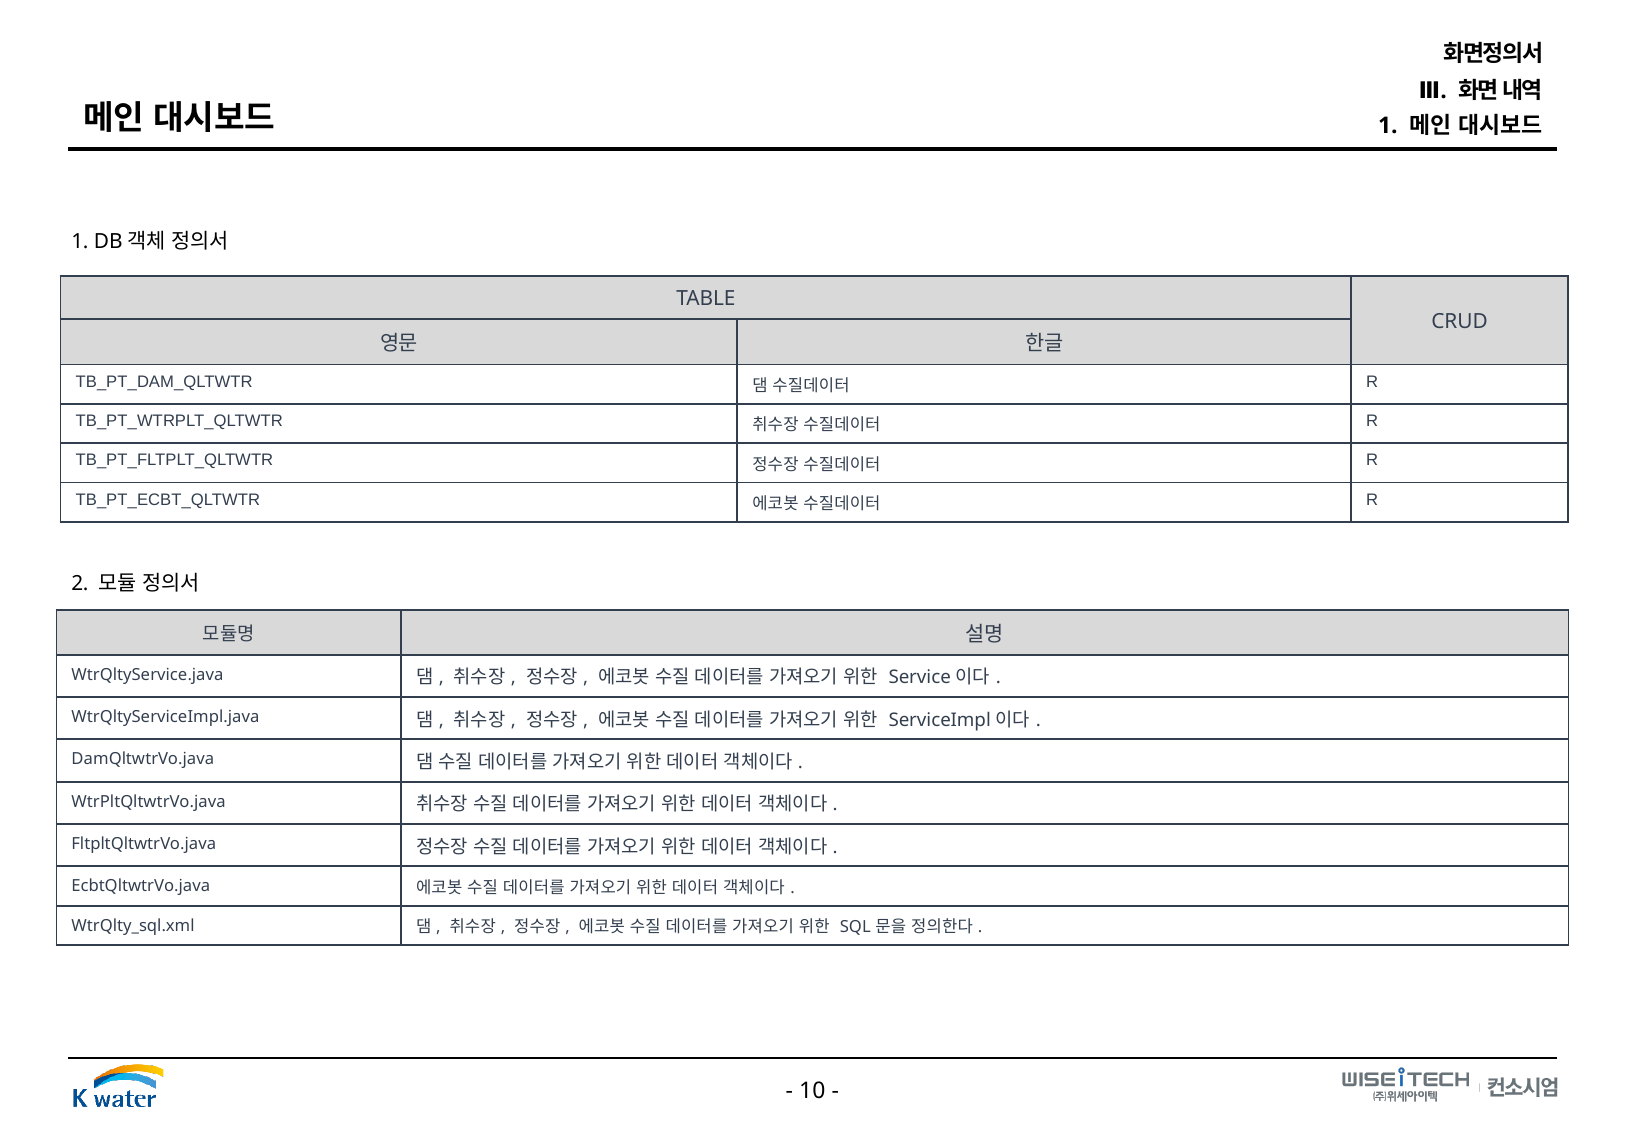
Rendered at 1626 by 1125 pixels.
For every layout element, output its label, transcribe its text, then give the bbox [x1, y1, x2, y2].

table_cell R [1352, 405, 1567, 442]
table_cell 댐, 취수장, 정수장, 에코봇 수질 데이터를 가져오기 위한 SQL문을 정의한다. [402, 907, 1568, 944]
table_cell 에코봇 수질데이터 [738, 483, 1350, 521]
table_cell WtrQltyService.java [57, 656, 400, 696]
table_cell 에코봇 수질 데이터를 가져오기 위한 데이터 객체이다. [402, 867, 1568, 905]
table_cell R [1352, 365, 1567, 403]
table_cell 댐, 취수장, 정수장, 에코봇 수질 데이터를 가져오기 위한 Service이다. [402, 656, 1568, 696]
list 1. 메인 대시보드 [1097, 111, 1558, 141]
list 메인 대시보드 [68, 93, 1084, 141]
table_cell WtrQltyServiceImpl.java [57, 698, 400, 738]
table_cell WtrQlty_sql.xml [57, 907, 400, 944]
table_cell 취수장 수질 데이터를 가져오기 위한 데이터 객체이다. [402, 783, 1568, 823]
picture [71, 1062, 167, 1110]
table_cell 취수장 수질데이터 [738, 405, 1350, 442]
table_header 설명 [402, 611, 1568, 654]
table_header TABLE [61, 277, 1350, 318]
list 화면정의서 [1097, 39, 1558, 69]
table_cell 정수장 수질 데이터를 가져오기 위한 데이터 객체이다. [402, 825, 1568, 865]
table_cell FltpltQltwtrVo.java [57, 825, 400, 865]
text_box 1. DB객체 정의서 [56, 219, 364, 268]
list Ⅲ. 화면 내역 [1097, 76, 1558, 106]
table_cell 영문 [61, 320, 736, 364]
table_cell TB_PT_DAM_QLTWTR [61, 365, 736, 403]
table_header 모듈명 [57, 611, 400, 654]
picture [1333, 1062, 1563, 1110]
text_box 2. 모듈 정의서 [56, 562, 364, 610]
table_cell TB_PT_FLTPLT_QLTWTR [61, 444, 736, 482]
table_header CRUD [1352, 277, 1567, 364]
table_cell 한글 [738, 320, 1350, 364]
table_cell WtrPltQltwtrVo.java [57, 783, 400, 823]
table_cell R [1352, 483, 1567, 521]
table_cell EcbtQltwtrVo.java [57, 867, 400, 905]
table_cell 댐, 취수장, 정수장, 에코봇 수질 데이터를 가져오기 위한 ServiceImpl이다. [402, 698, 1568, 738]
table_cell 댐 수질데이터 [738, 365, 1350, 403]
table_cell TB_PT_WTRPLT_QLTWTR [61, 405, 736, 442]
table_cell 정수장 수질데이터 [738, 444, 1350, 482]
table_cell 댐 수질 데이터를 가져오기 위한 데이터 객체이다. [402, 740, 1568, 781]
table_cell R [1352, 444, 1567, 482]
table_cell TB_PT_ECBT_QLTWTR [61, 483, 736, 521]
table_cell DamQltwtrVo.java [57, 740, 400, 781]
